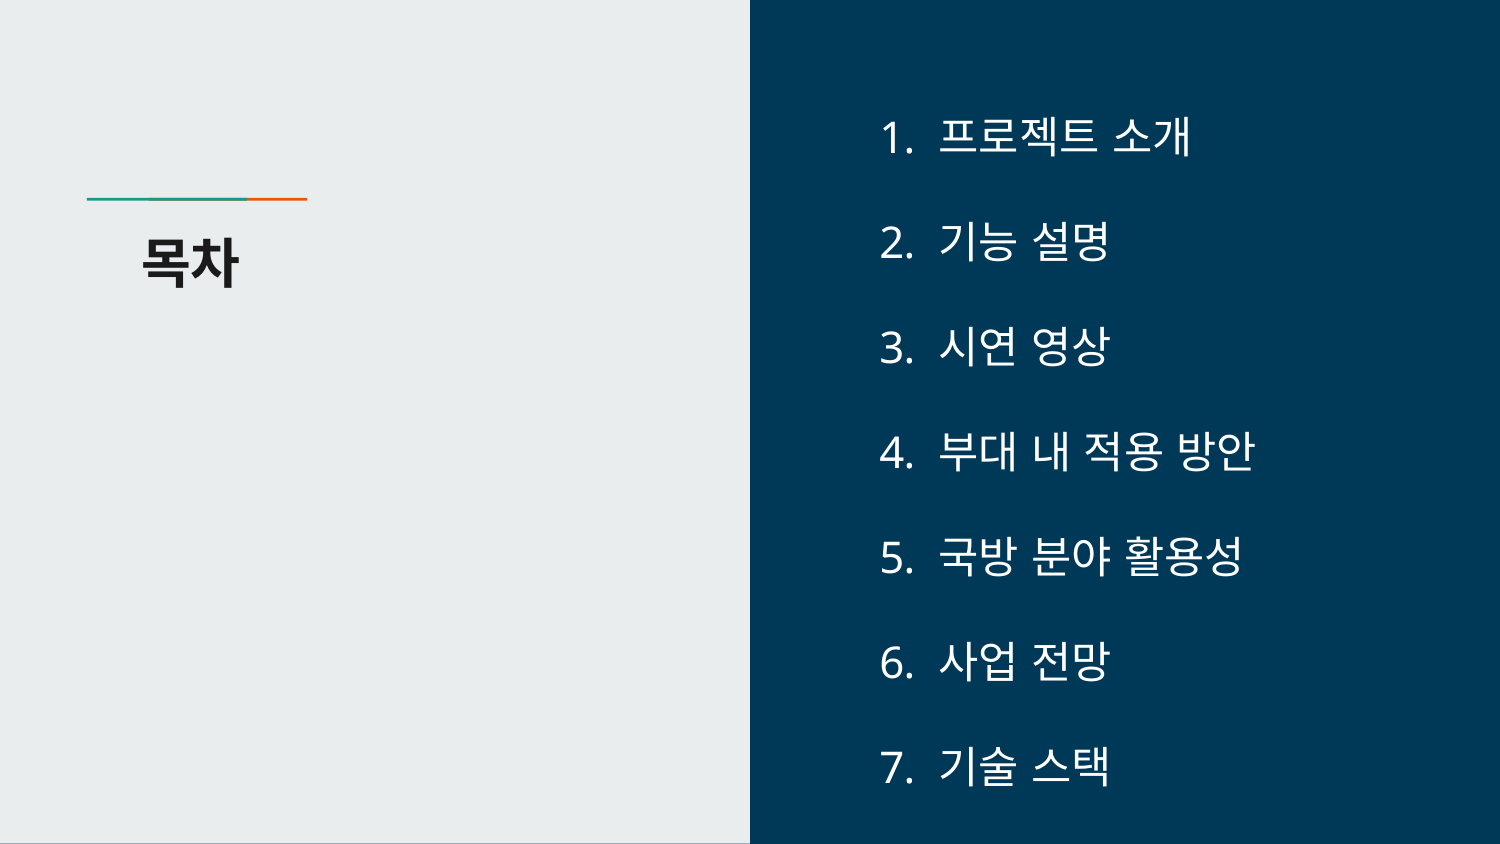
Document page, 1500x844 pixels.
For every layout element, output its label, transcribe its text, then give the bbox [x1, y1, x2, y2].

list 프로젝트 소개 기능 설명 시연 영상 부대 내 적용 방안 국방 분야 활용성 사업 전망 기술 스택 [848, 42, 1403, 795]
title 목차 [125, 205, 440, 319]
